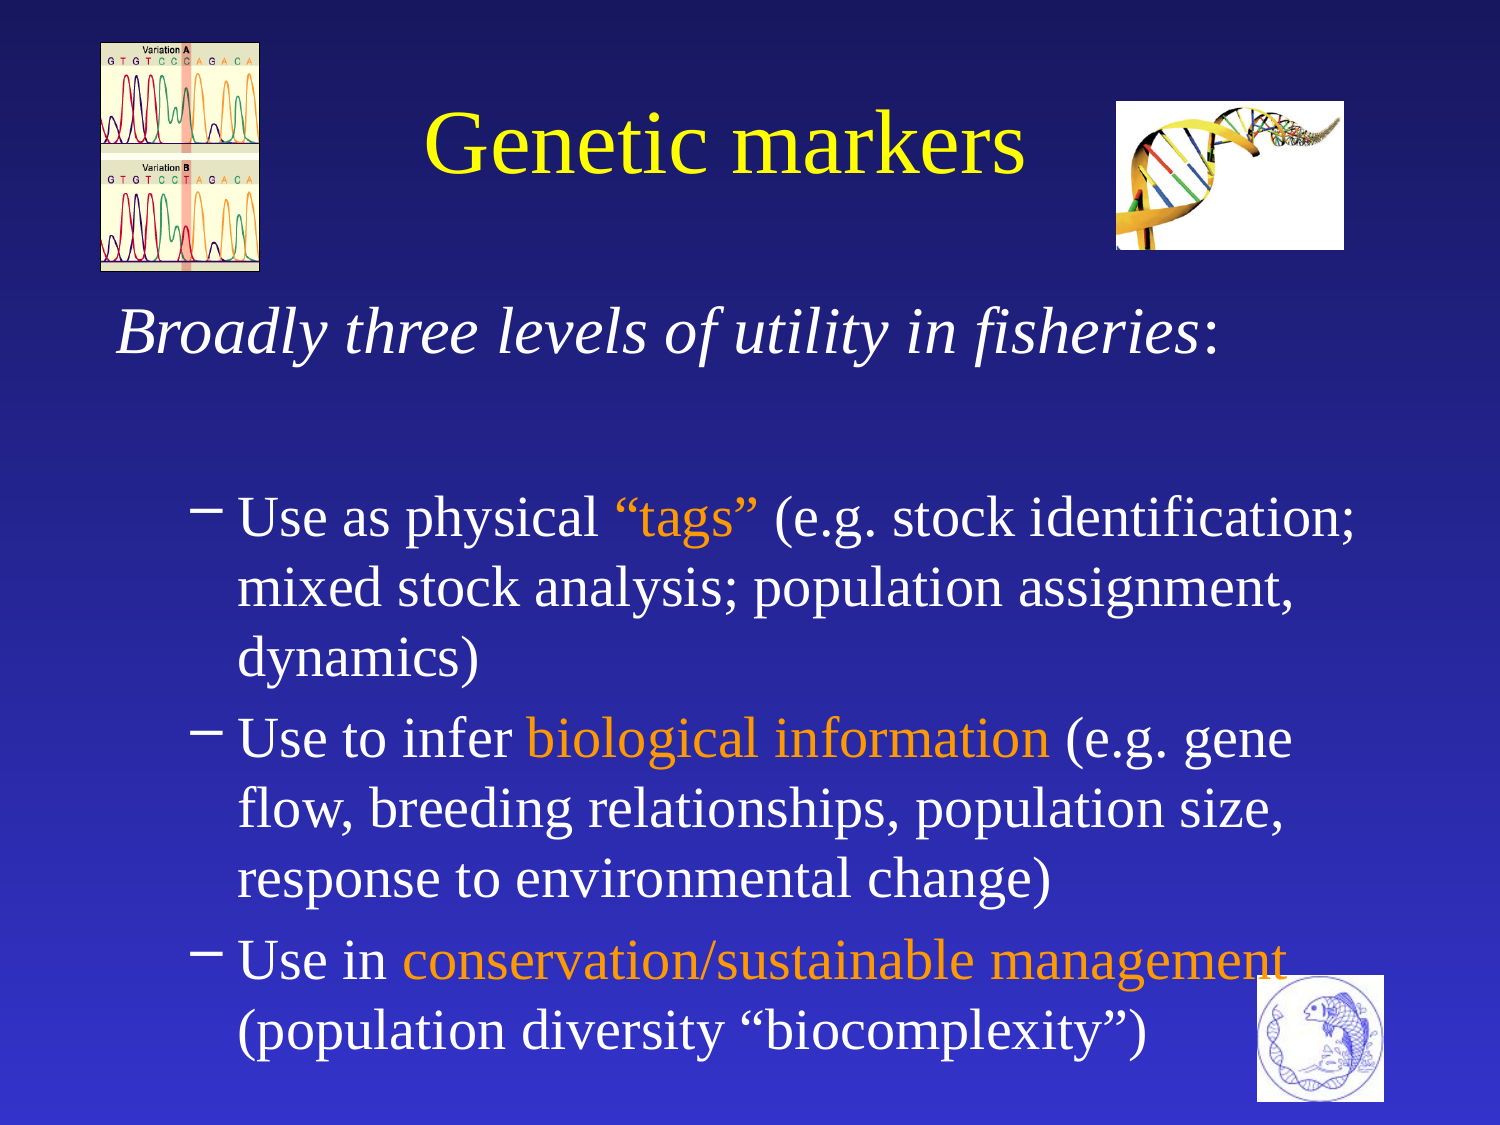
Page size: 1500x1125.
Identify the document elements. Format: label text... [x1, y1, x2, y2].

list Broadly three levels of utility in fisheries: Use as physical “tags” (e.g. stock identification; mixed stock analysis; population assignment, dynamics) Use to infer biological information (e.g. gene flow, breeding relationships, population size, response to environmental change) Use in conservation/sustainable management (population diversity “biocomplexity”) [100, 278, 1376, 955]
picture [1257, 975, 1384, 1102]
picture [1115, 101, 1344, 250]
title Genetic markers [88, 42, 98, 231]
title Genetic markers [260, 42, 1364, 231]
picture [100, 42, 259, 272]
